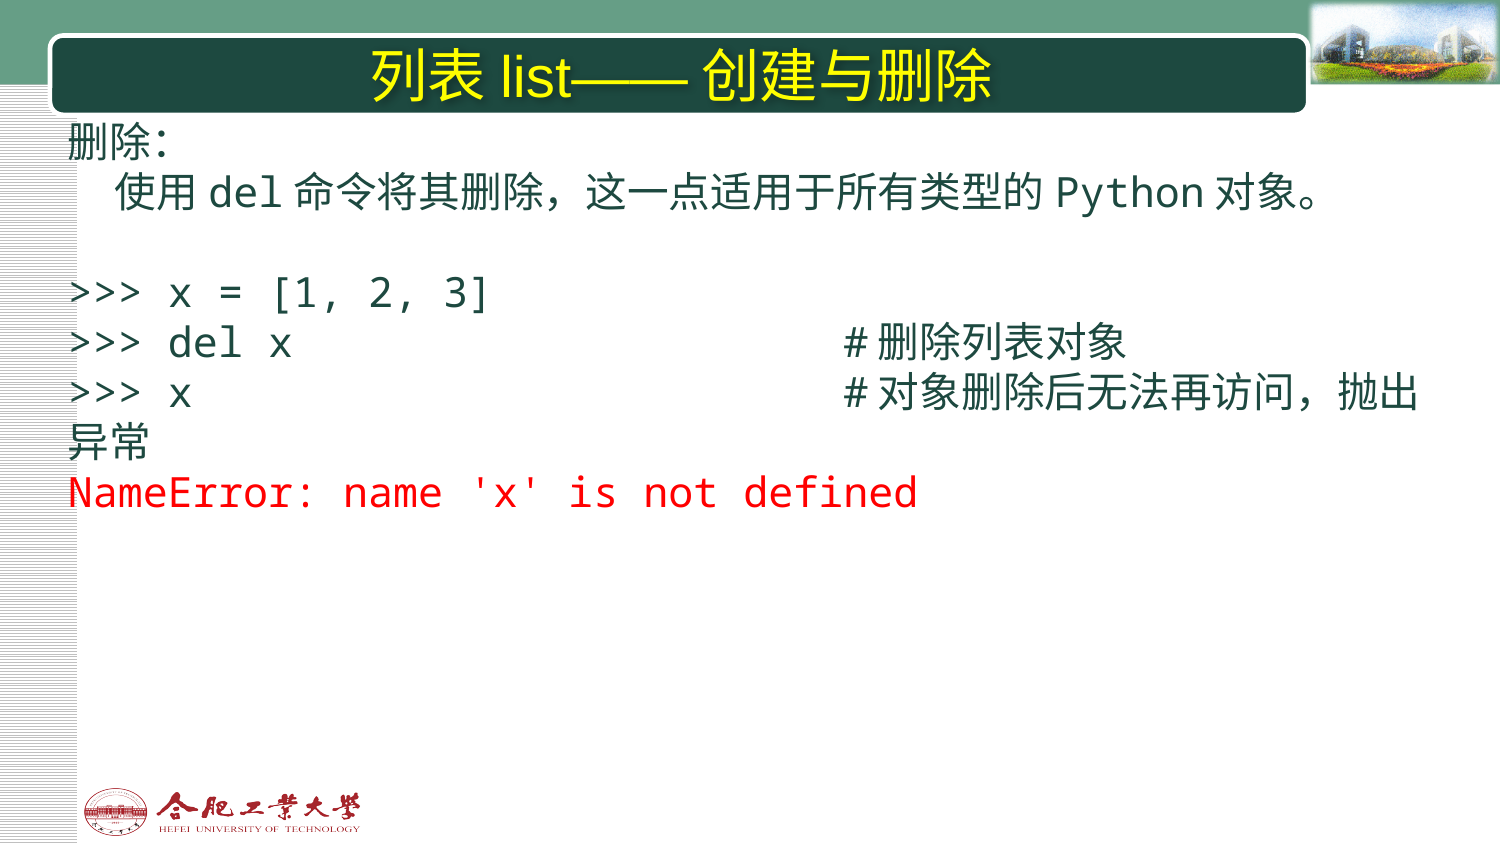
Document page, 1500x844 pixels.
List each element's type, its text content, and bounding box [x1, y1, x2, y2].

picture [78, 785, 372, 841]
title 列表list——创建与删除 [75, 39, 1288, 108]
picture [1313, 6, 1495, 79]
text_box 删除： 使用del命令将其删除，这一点适用于所有类型的Python对象。 >>> x = [1, 2, 3] >>> del x #删除列表对象 >>> x #对象删除后无法再访问，抛出异常 NameError: name 'x' is not defined [53, 108, 1447, 573]
